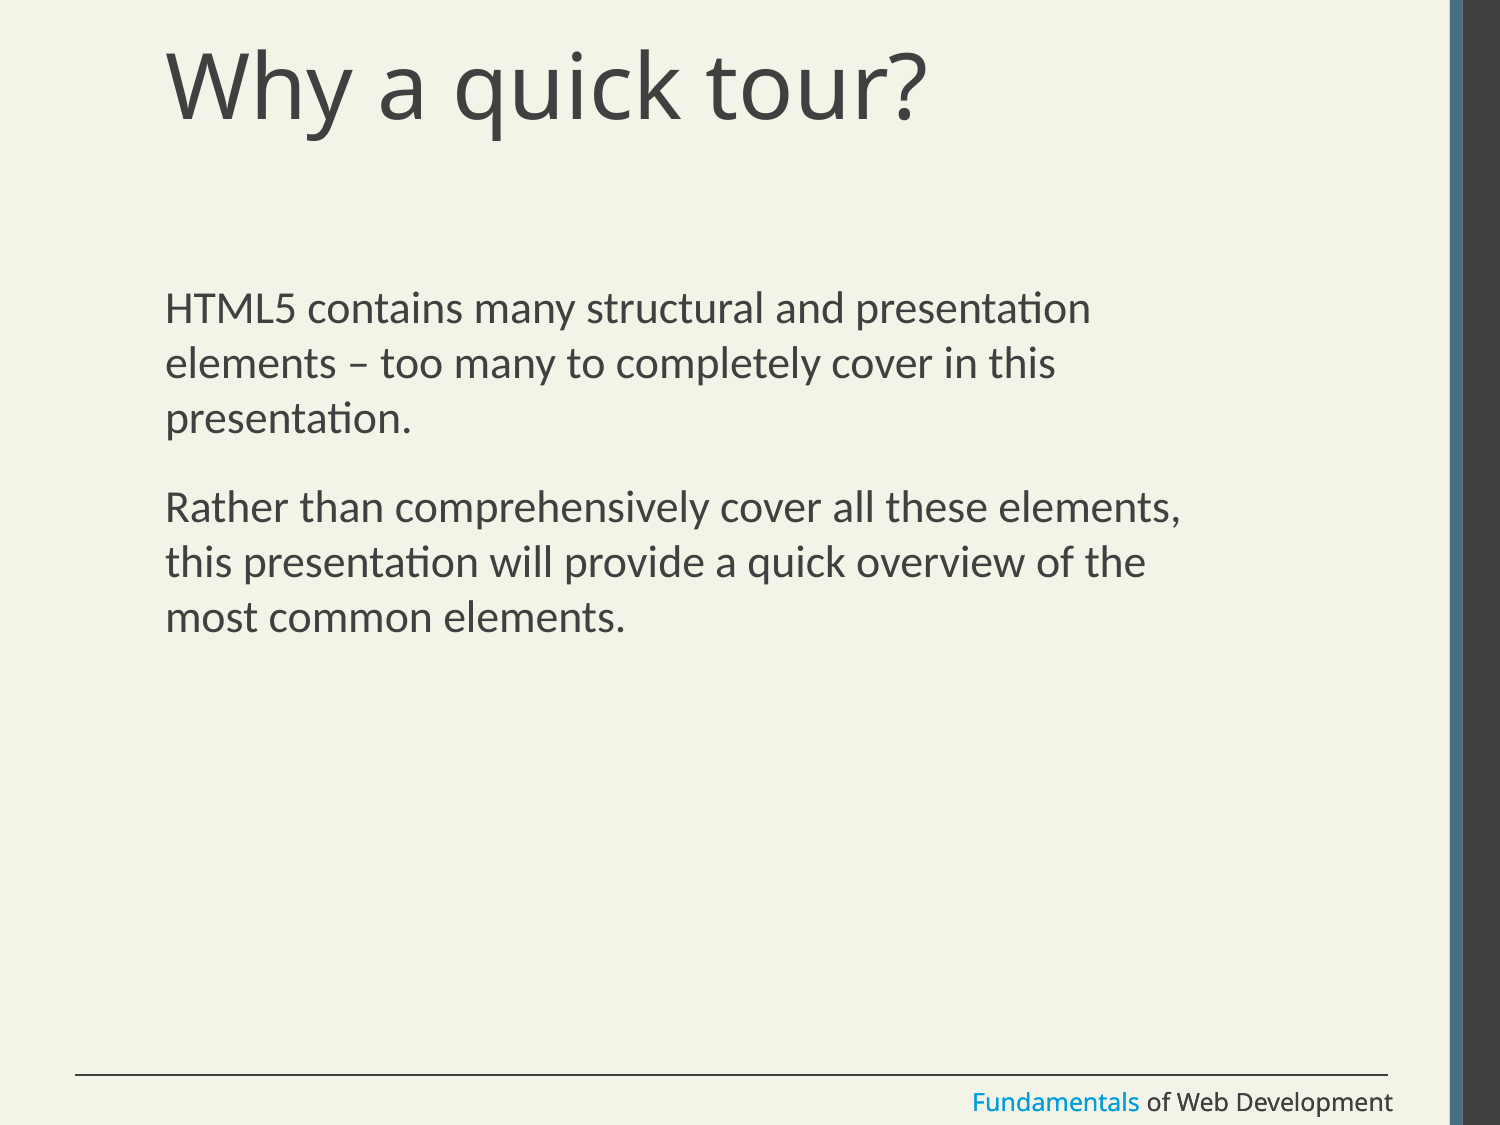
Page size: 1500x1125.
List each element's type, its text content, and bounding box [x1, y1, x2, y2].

title Why a quick tour? [150, 20, 1425, 188]
list HTML5 contains many structural and presentation elements – too many to completely cover in this presentation. Rather than comprehensively cover all these elements, this presentation will provide a quick overview of the most common elements. [150, 270, 1200, 1013]
